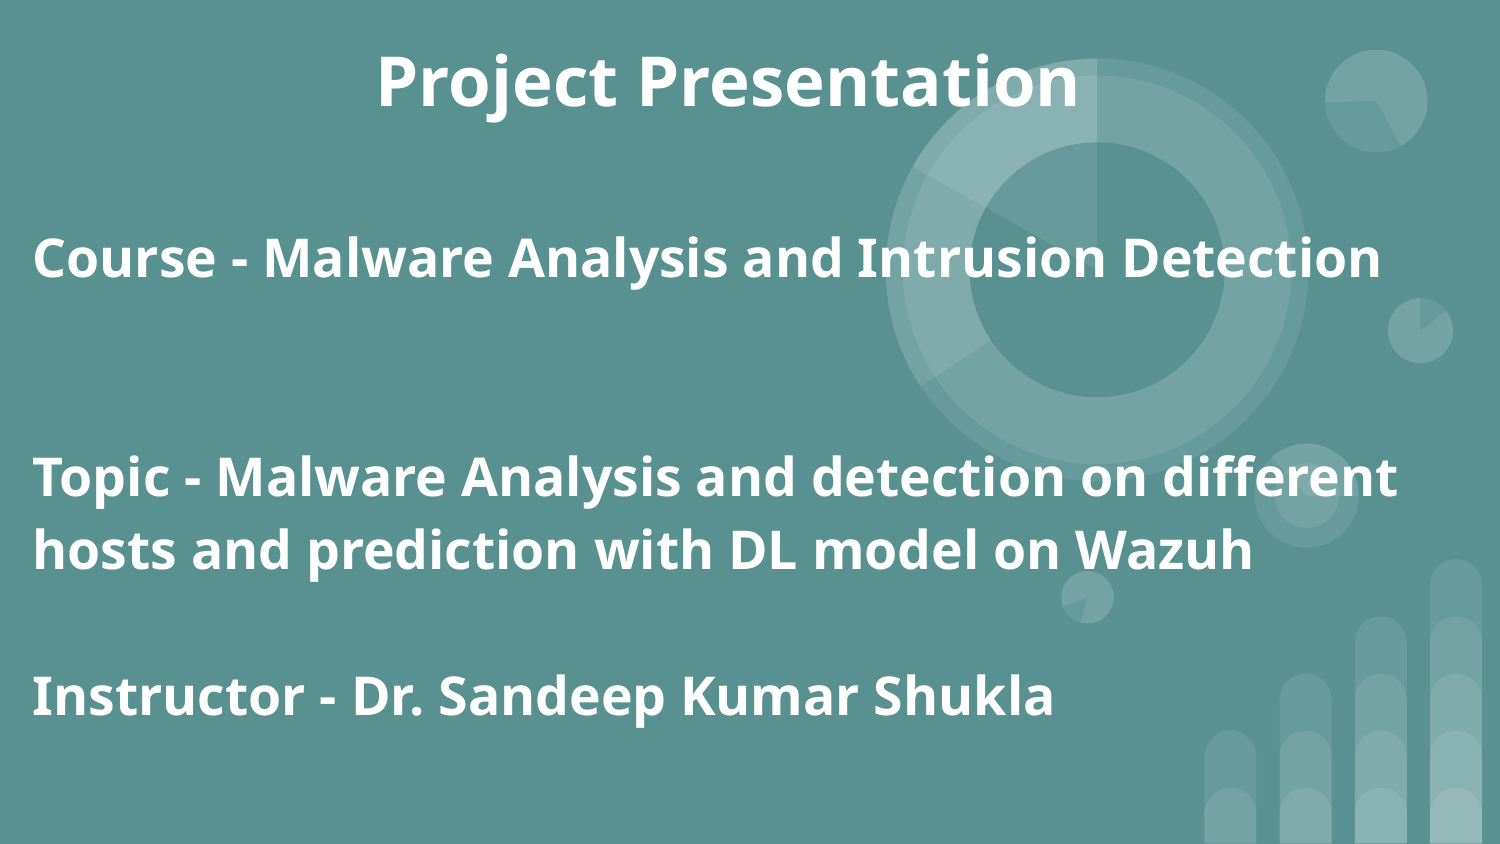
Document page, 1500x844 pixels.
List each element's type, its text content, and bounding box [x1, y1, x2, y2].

title Project Presentation Course - Malware Analysis and Intrusion Detection Topic - Malware Analysis and detection on different hosts and prediction with DL model on Wazuh Instructor - Dr. Sandeep Kumar Shukla [17, 12, 1483, 752]
